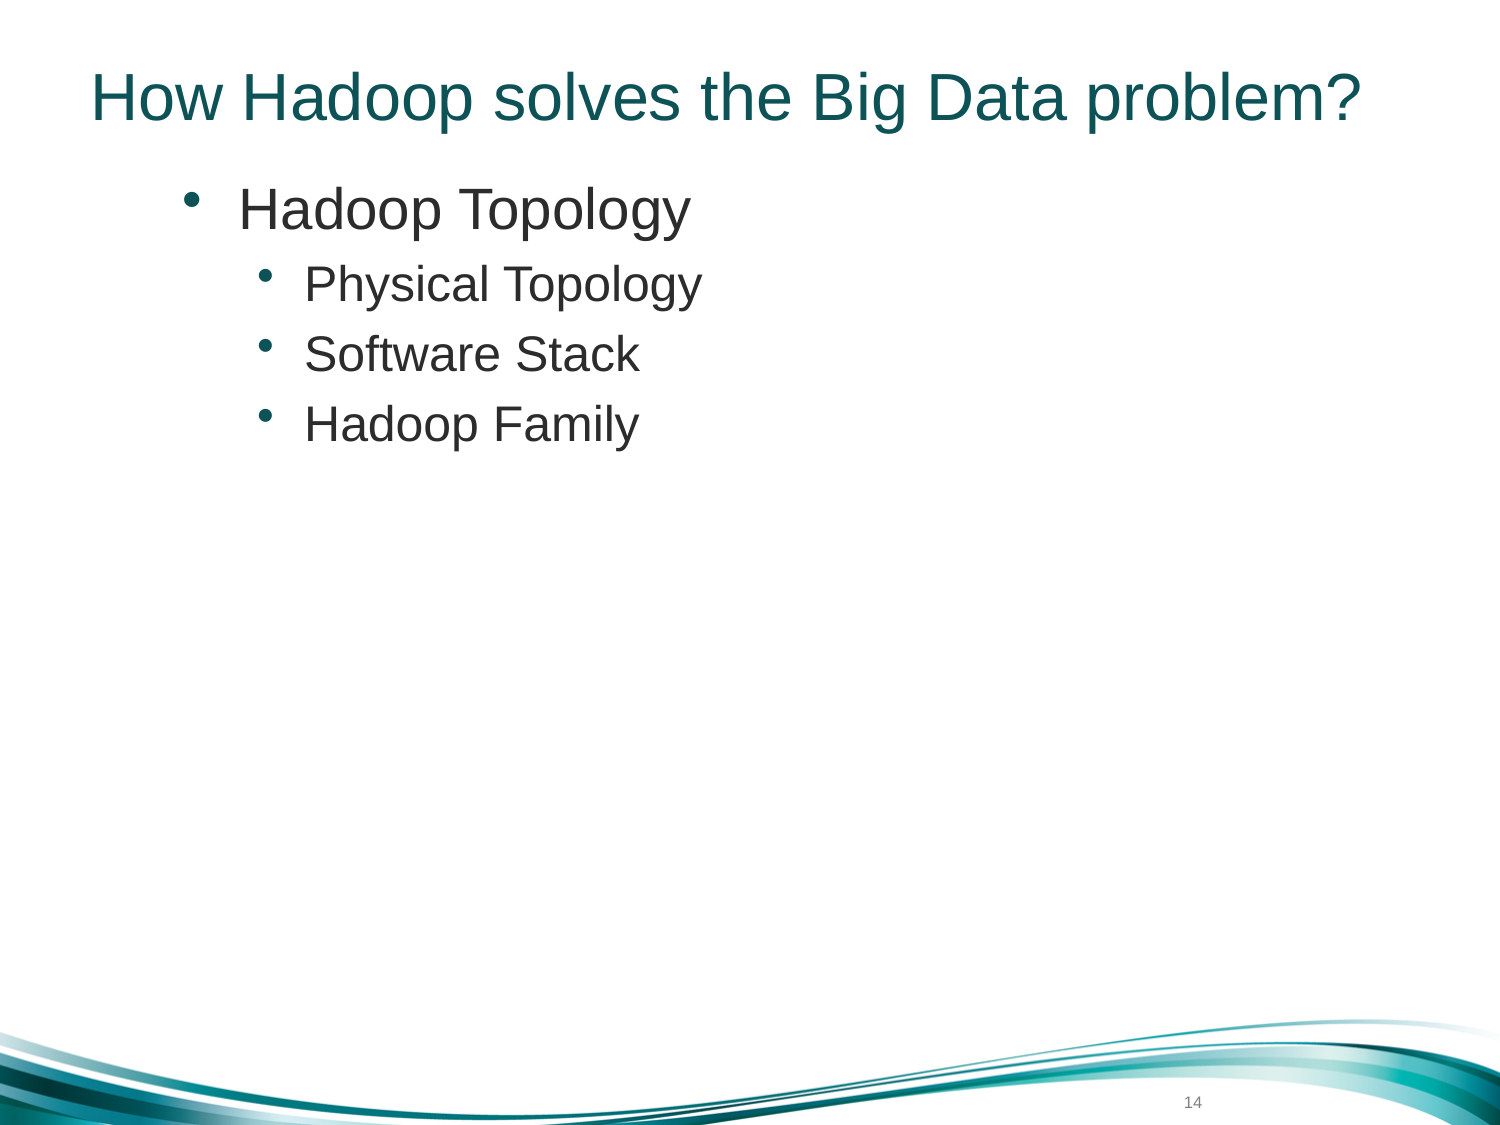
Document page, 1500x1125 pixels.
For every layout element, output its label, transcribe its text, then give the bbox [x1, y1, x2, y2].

picture [0, 1006, 1500, 1125]
title How Hadoop solves the Big Data problem? [74, 0, 1426, 188]
list Hadoop Topology Physical Topology Software Stack Hadoop Family [166, 188, 1426, 1072]
slide_number 14 [1163, 1084, 1218, 1125]
